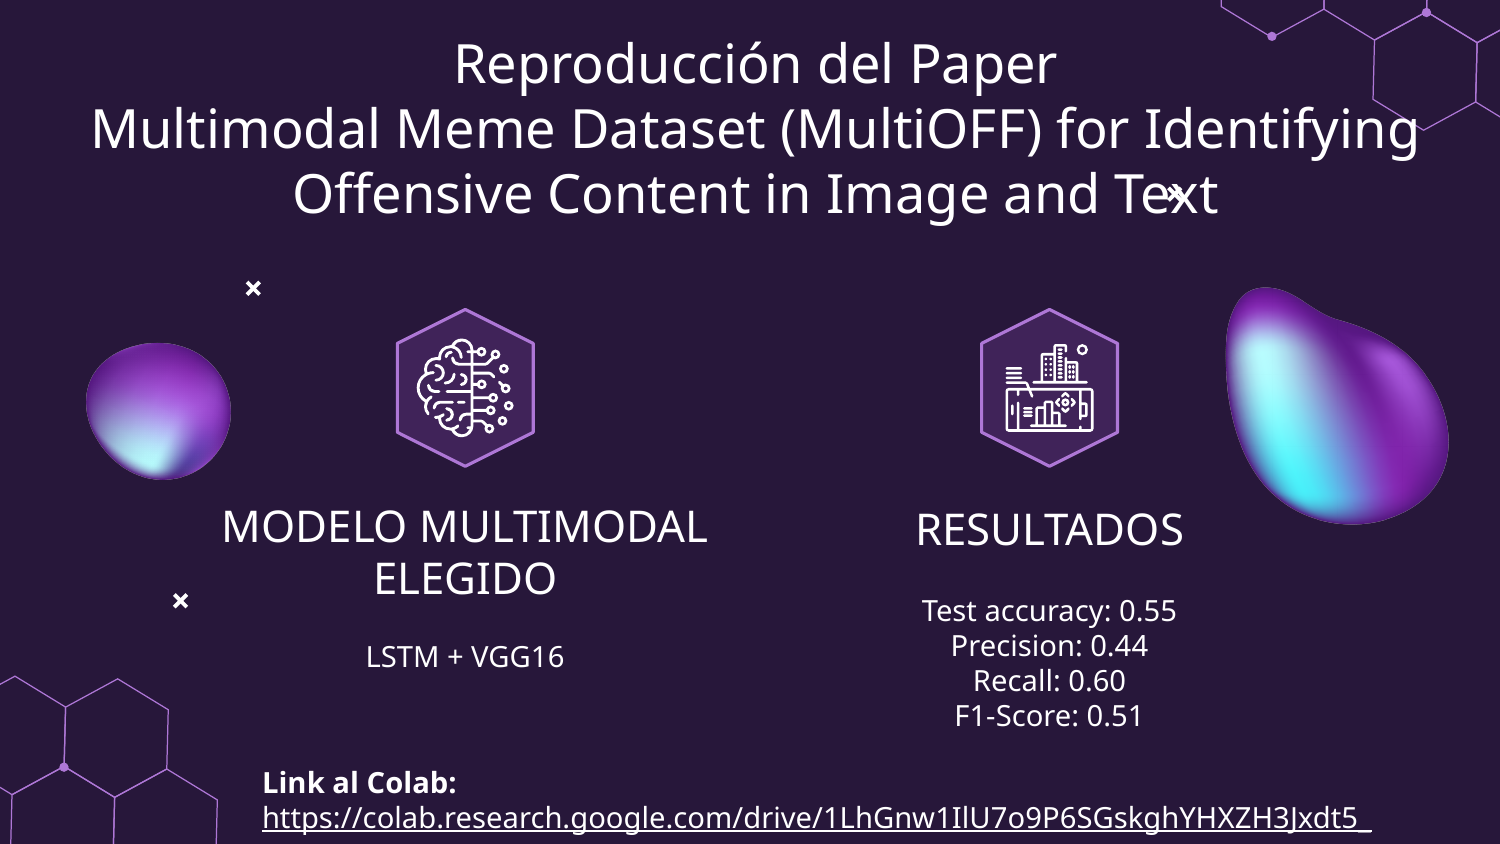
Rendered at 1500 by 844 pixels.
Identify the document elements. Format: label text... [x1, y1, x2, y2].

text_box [416, 338, 514, 438]
picture [1209, 265, 1465, 540]
text_box [424, 445, 508, 467]
subtitle Test accuracy: 0.55 Precision: 0.44 Recall: 0.60 F1-Score: 0.51 [844, 577, 1256, 742]
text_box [174, 594, 188, 608]
subtitle LSTM + VGG16 [259, 623, 671, 696]
subtitle RESULTADOS [844, 475, 1256, 570]
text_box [1005, 343, 1094, 432]
picture [57, 307, 260, 509]
subtitle Link al Colab: https://colab.research.google.com/drive/1LhGnw1IlU7o9P6SGskghYHXZH3Jxdt5_ [247, 748, 1487, 843]
subtitle MODELO MULTIMODAL ELEGIDO [169, 492, 761, 619]
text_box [1168, 187, 1182, 201]
title Reproducción del Paper Multimodal Meme Dataset (MultiOFF) for Identifying Offensive Content in Image and Text​ [50, 14, 1462, 310]
text_box [981, 309, 1118, 467]
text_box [246, 281, 260, 295]
text_box [397, 309, 534, 441]
